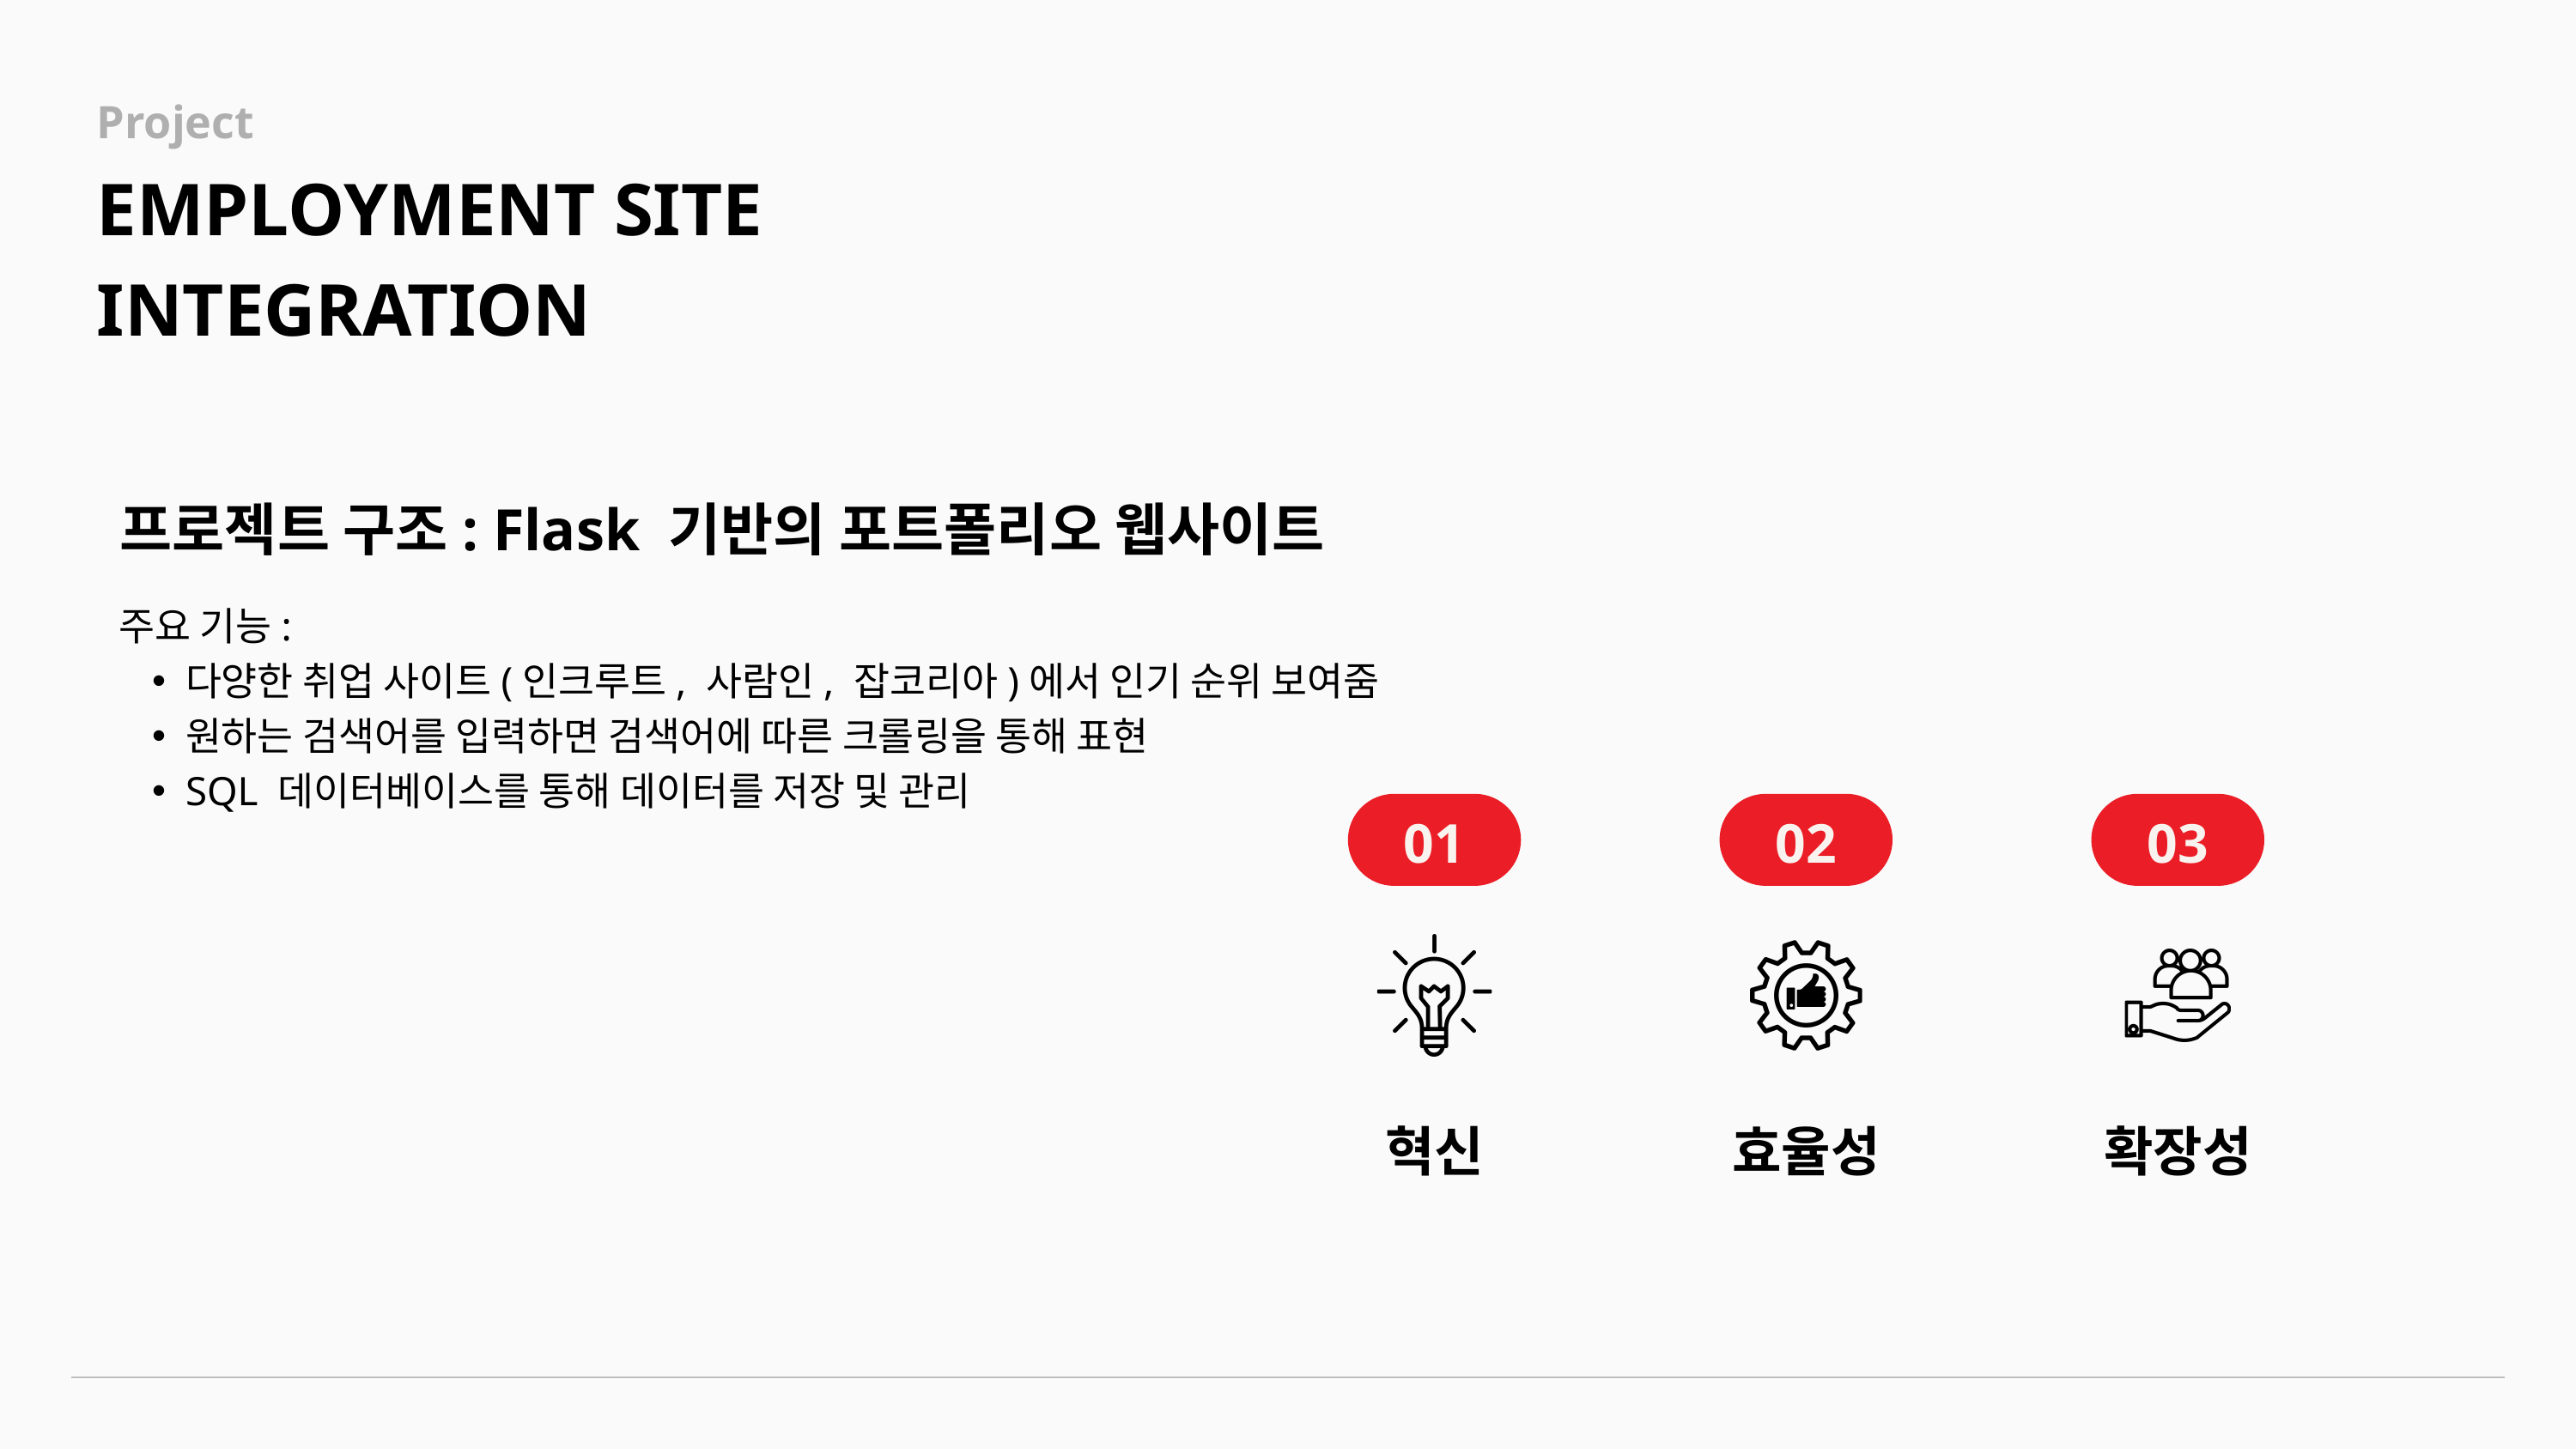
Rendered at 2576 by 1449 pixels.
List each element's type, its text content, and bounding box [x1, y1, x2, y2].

text_box Project [96, 85, 257, 149]
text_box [1719, 793, 1893, 887]
text_box [1750, 940, 1862, 1051]
text_box 주요 기능: 다양한 취업 사이트(인크루트, 사람인, 잡코리아)에서 인기 순위 보여줌 원하는 검색어를 입력하면 검색어에 따른 크롤링을 통해 표현 SQL 데이터베이스를 통해 데이터를 저장 및 관리 [118, 593, 1403, 869]
text_box [2124, 949, 2232, 1042]
text_box EMPLOYMENT SITE INTEGRATION [96, 149, 880, 351]
text_box [1376, 934, 1492, 1058]
text_box 확장성 [2104, 1106, 2252, 1258]
text_box 혁신 [1385, 1106, 1485, 1258]
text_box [2091, 793, 2265, 887]
text_box 효율성 [1732, 1106, 1880, 1258]
text_box 프로젝트 구조: Flask 기반의 포트폴리오 웹사이트 [119, 482, 1403, 562]
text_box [1347, 793, 1522, 887]
